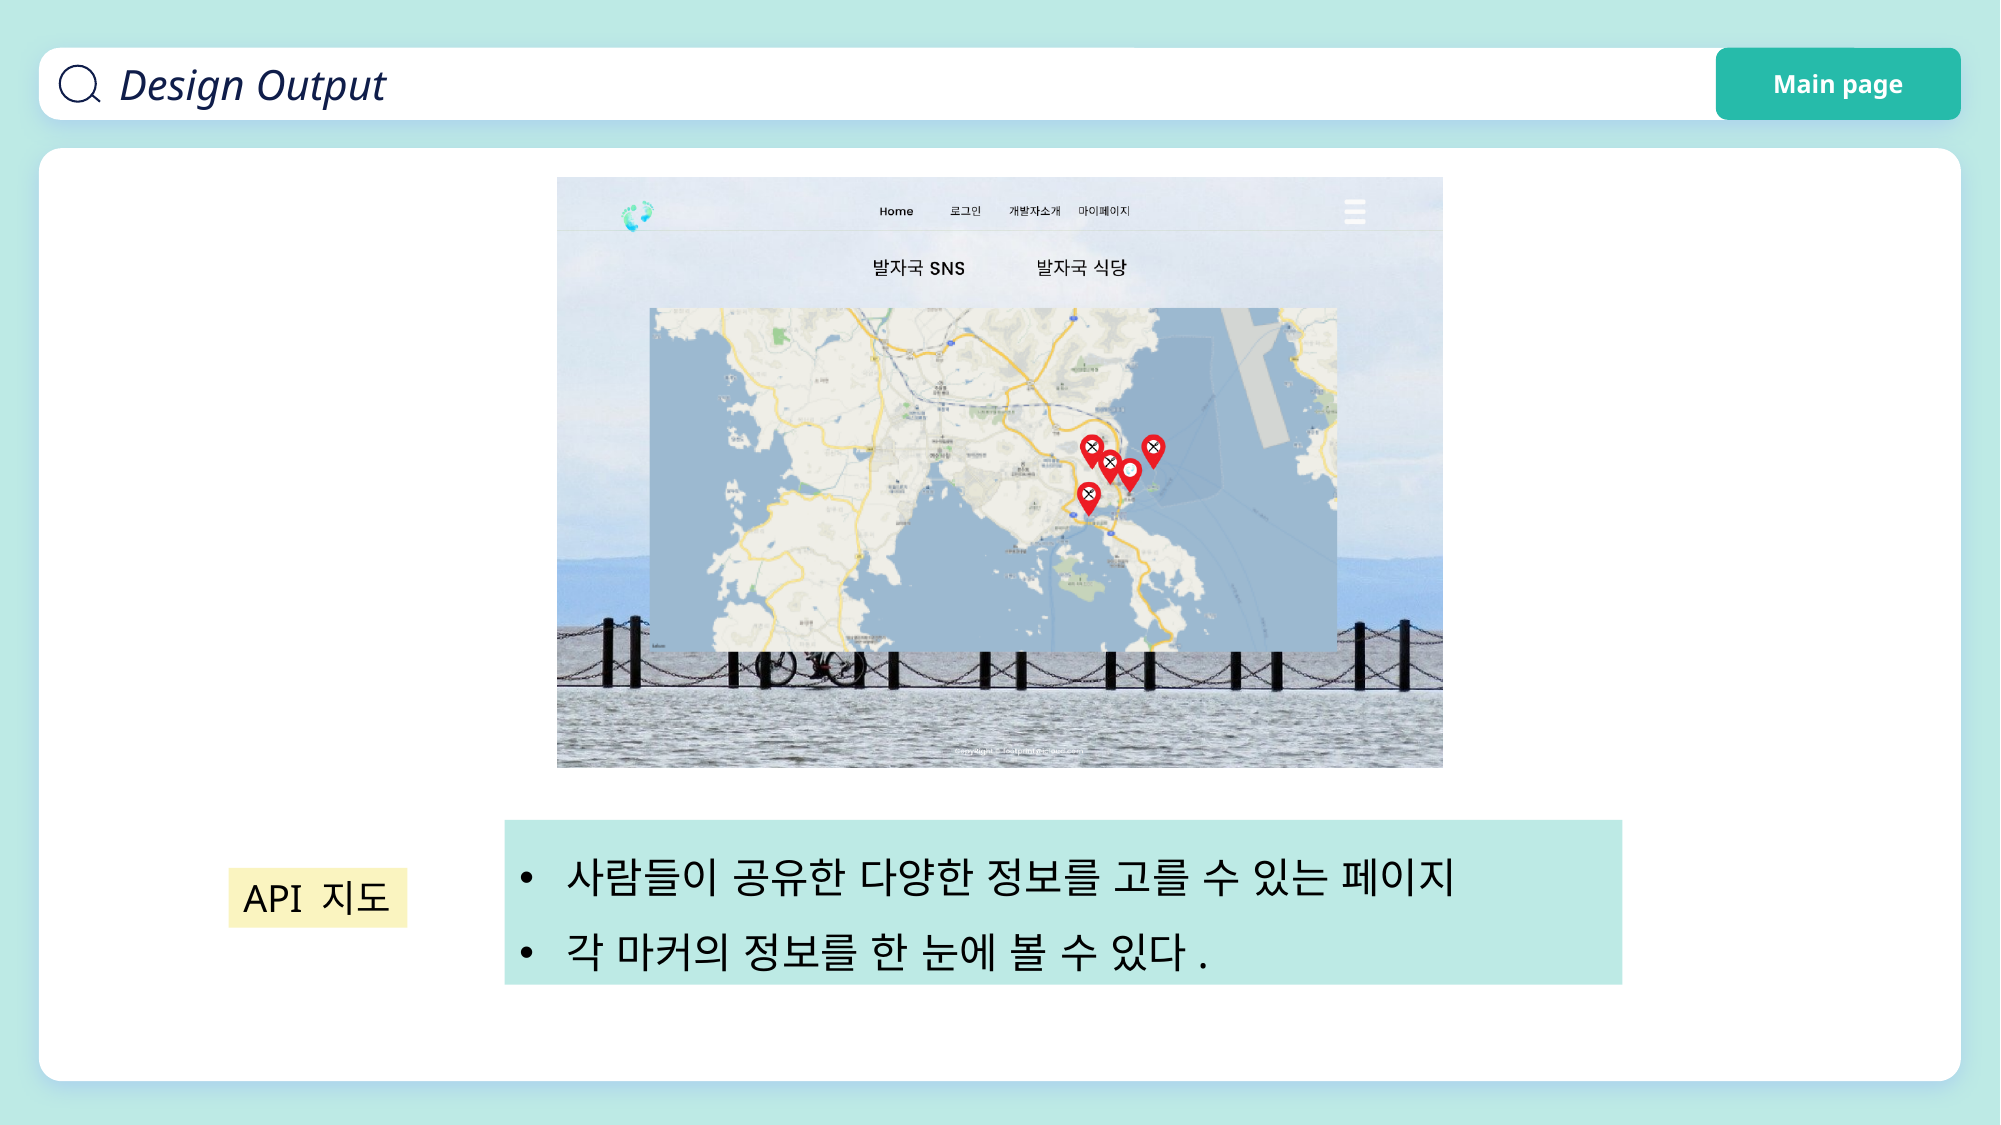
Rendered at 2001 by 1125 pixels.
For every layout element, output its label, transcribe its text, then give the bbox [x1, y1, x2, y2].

picture [556, 177, 1443, 768]
text_box Design Output [37, 46, 1725, 121]
text_box Main page [1714, 46, 1962, 121]
text_box API 지도 [228, 867, 408, 928]
text_box [37, 147, 1962, 1083]
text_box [59, 65, 101, 102]
text_box 사람들이 공유한 다양한 정보를 고를 수 있는 페이지 각 마커의 정보를 한 눈에 볼 수 있다. [504, 819, 1623, 985]
